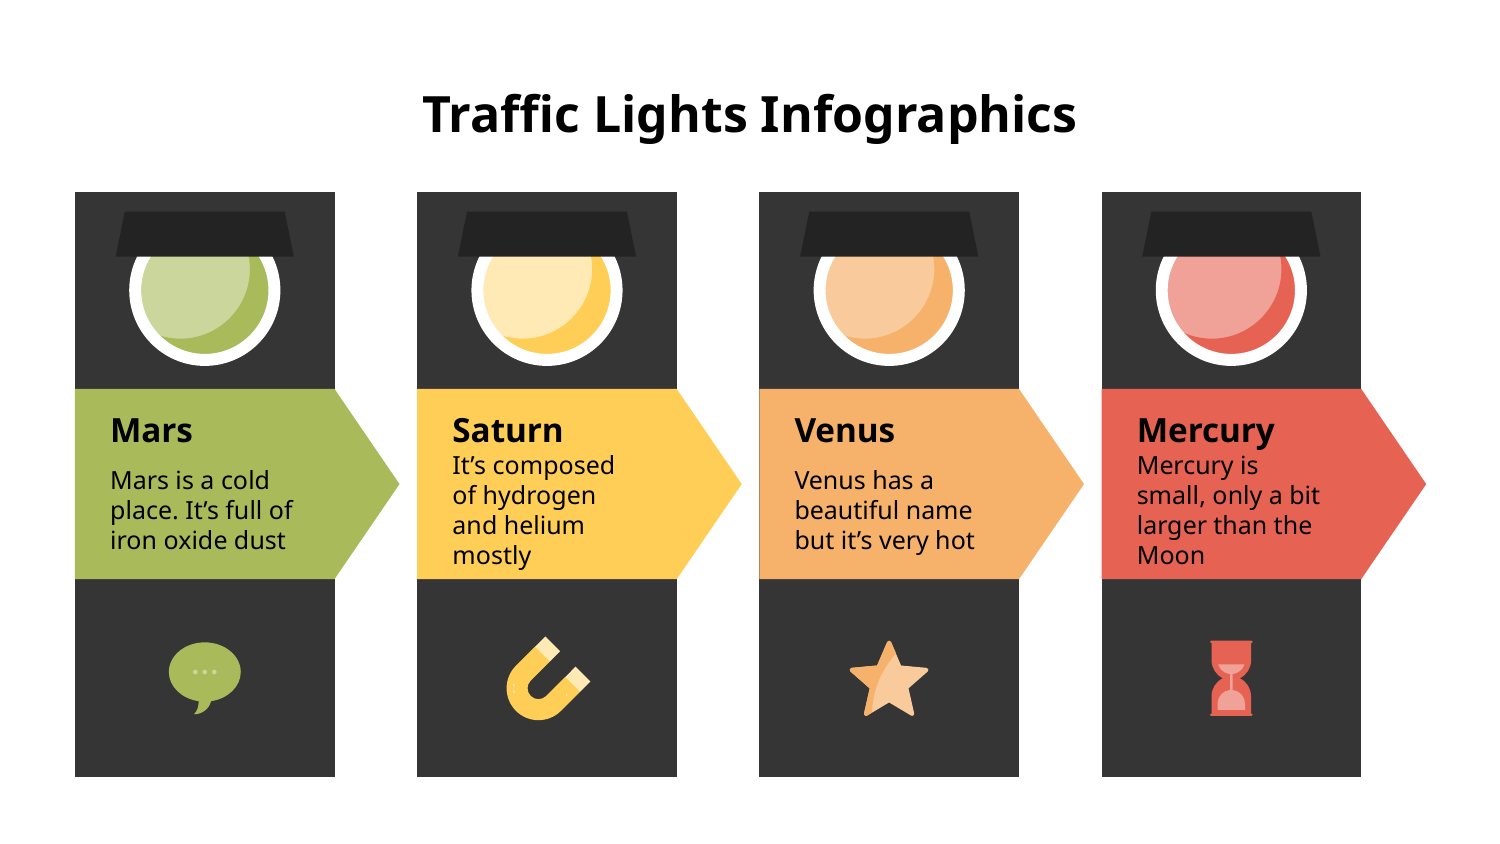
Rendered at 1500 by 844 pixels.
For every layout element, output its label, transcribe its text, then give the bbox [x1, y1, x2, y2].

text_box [848, 640, 930, 717]
title Traffic Lights Infographics [75, 67, 1425, 133]
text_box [1209, 640, 1254, 717]
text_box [74, 191, 400, 778]
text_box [503, 636, 591, 721]
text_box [168, 642, 242, 715]
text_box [1101, 191, 1427, 778]
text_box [416, 191, 742, 778]
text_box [759, 191, 1085, 778]
